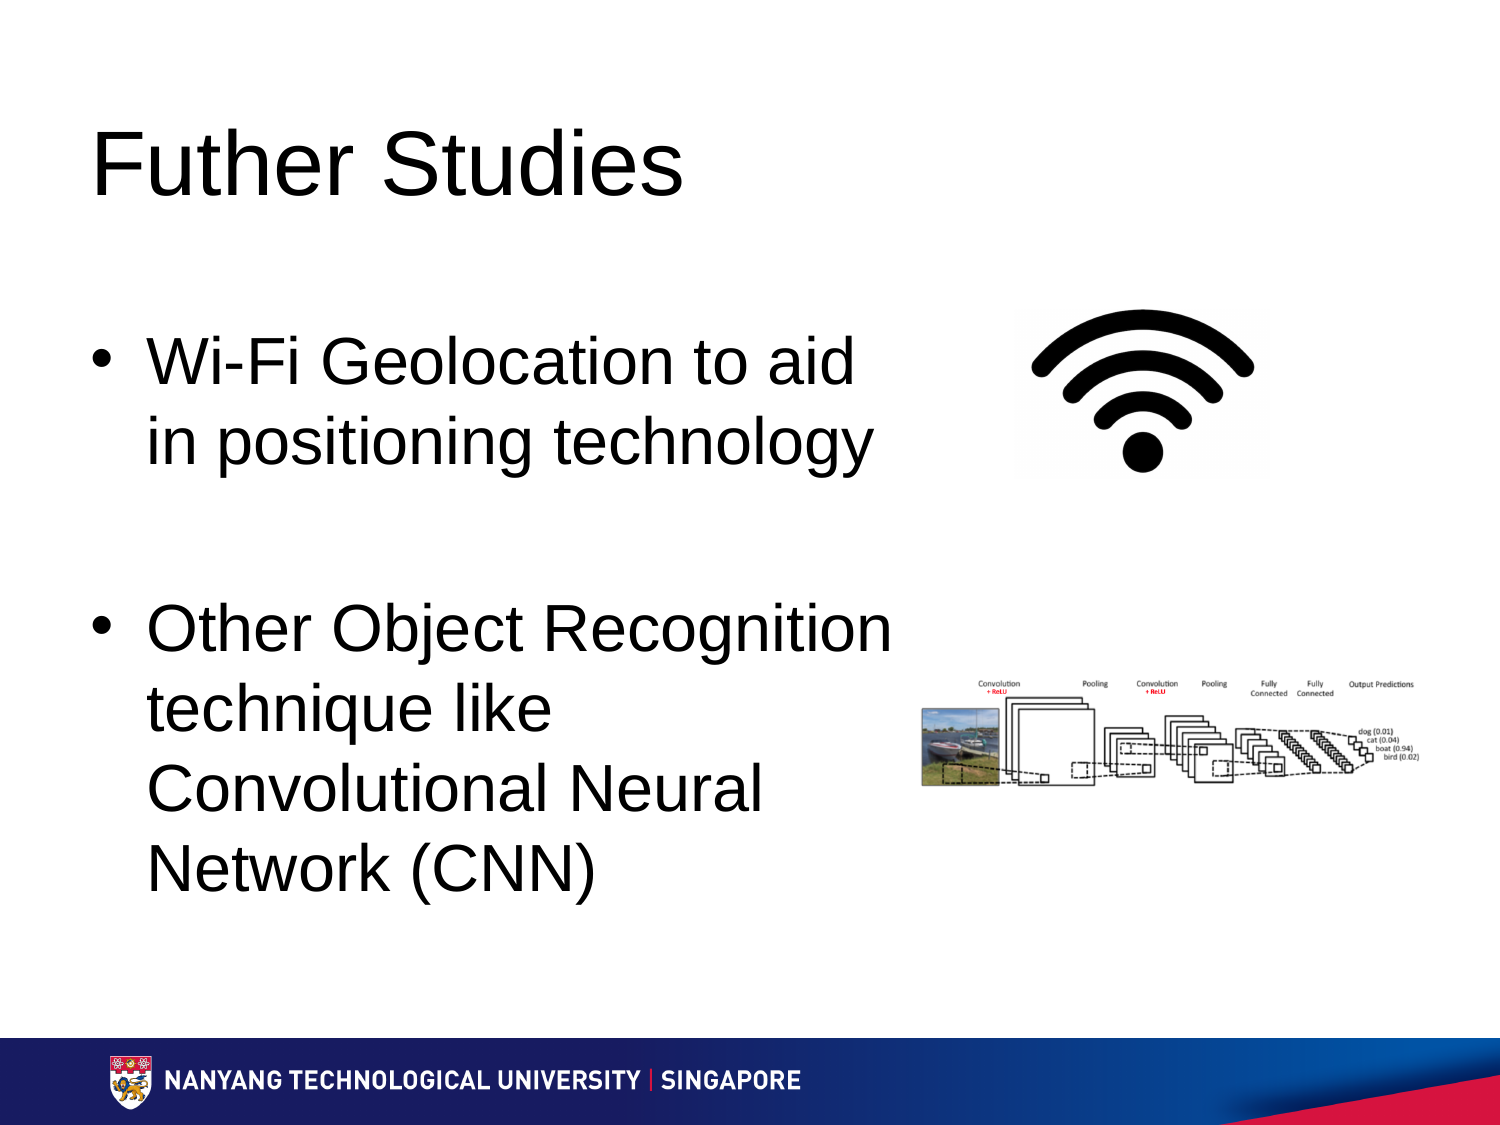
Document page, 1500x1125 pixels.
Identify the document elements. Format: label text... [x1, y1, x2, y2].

picture [916, 672, 1426, 794]
picture [0, 1038, 1500, 1125]
picture [1013, 309, 1270, 480]
title Futher Studies [75, 65, 917, 253]
list Wi-Fi Geolocation to aid in positioning technology Other Object Recognition technique like Convolutional Neural Network (CNN) [75, 309, 917, 946]
